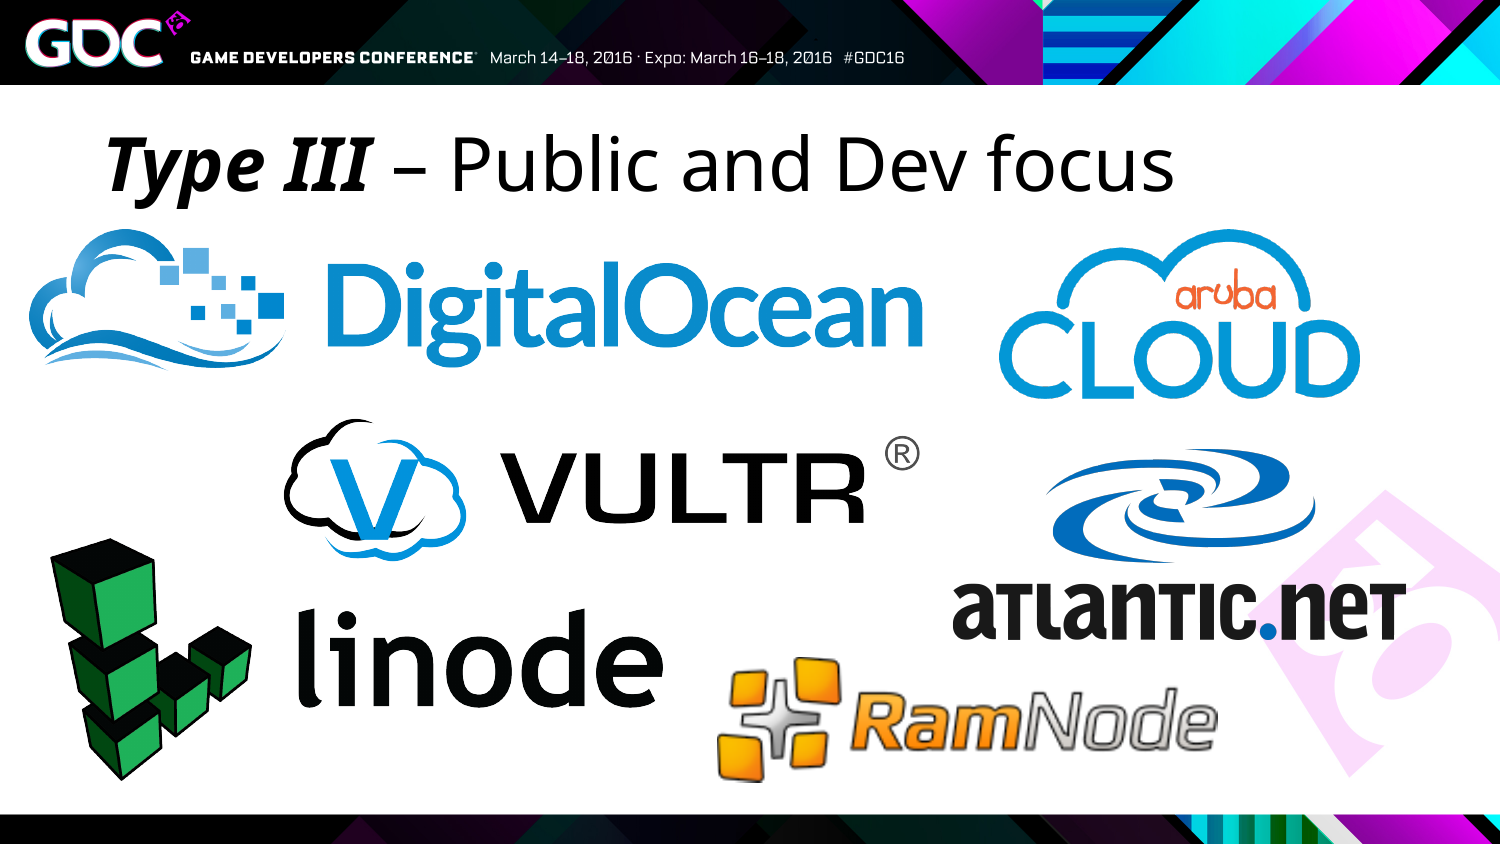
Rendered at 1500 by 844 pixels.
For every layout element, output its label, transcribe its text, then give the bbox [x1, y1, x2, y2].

picture [0, 0, 1500, 844]
title Type III – Public and Dev focus [87, 109, 1413, 238]
